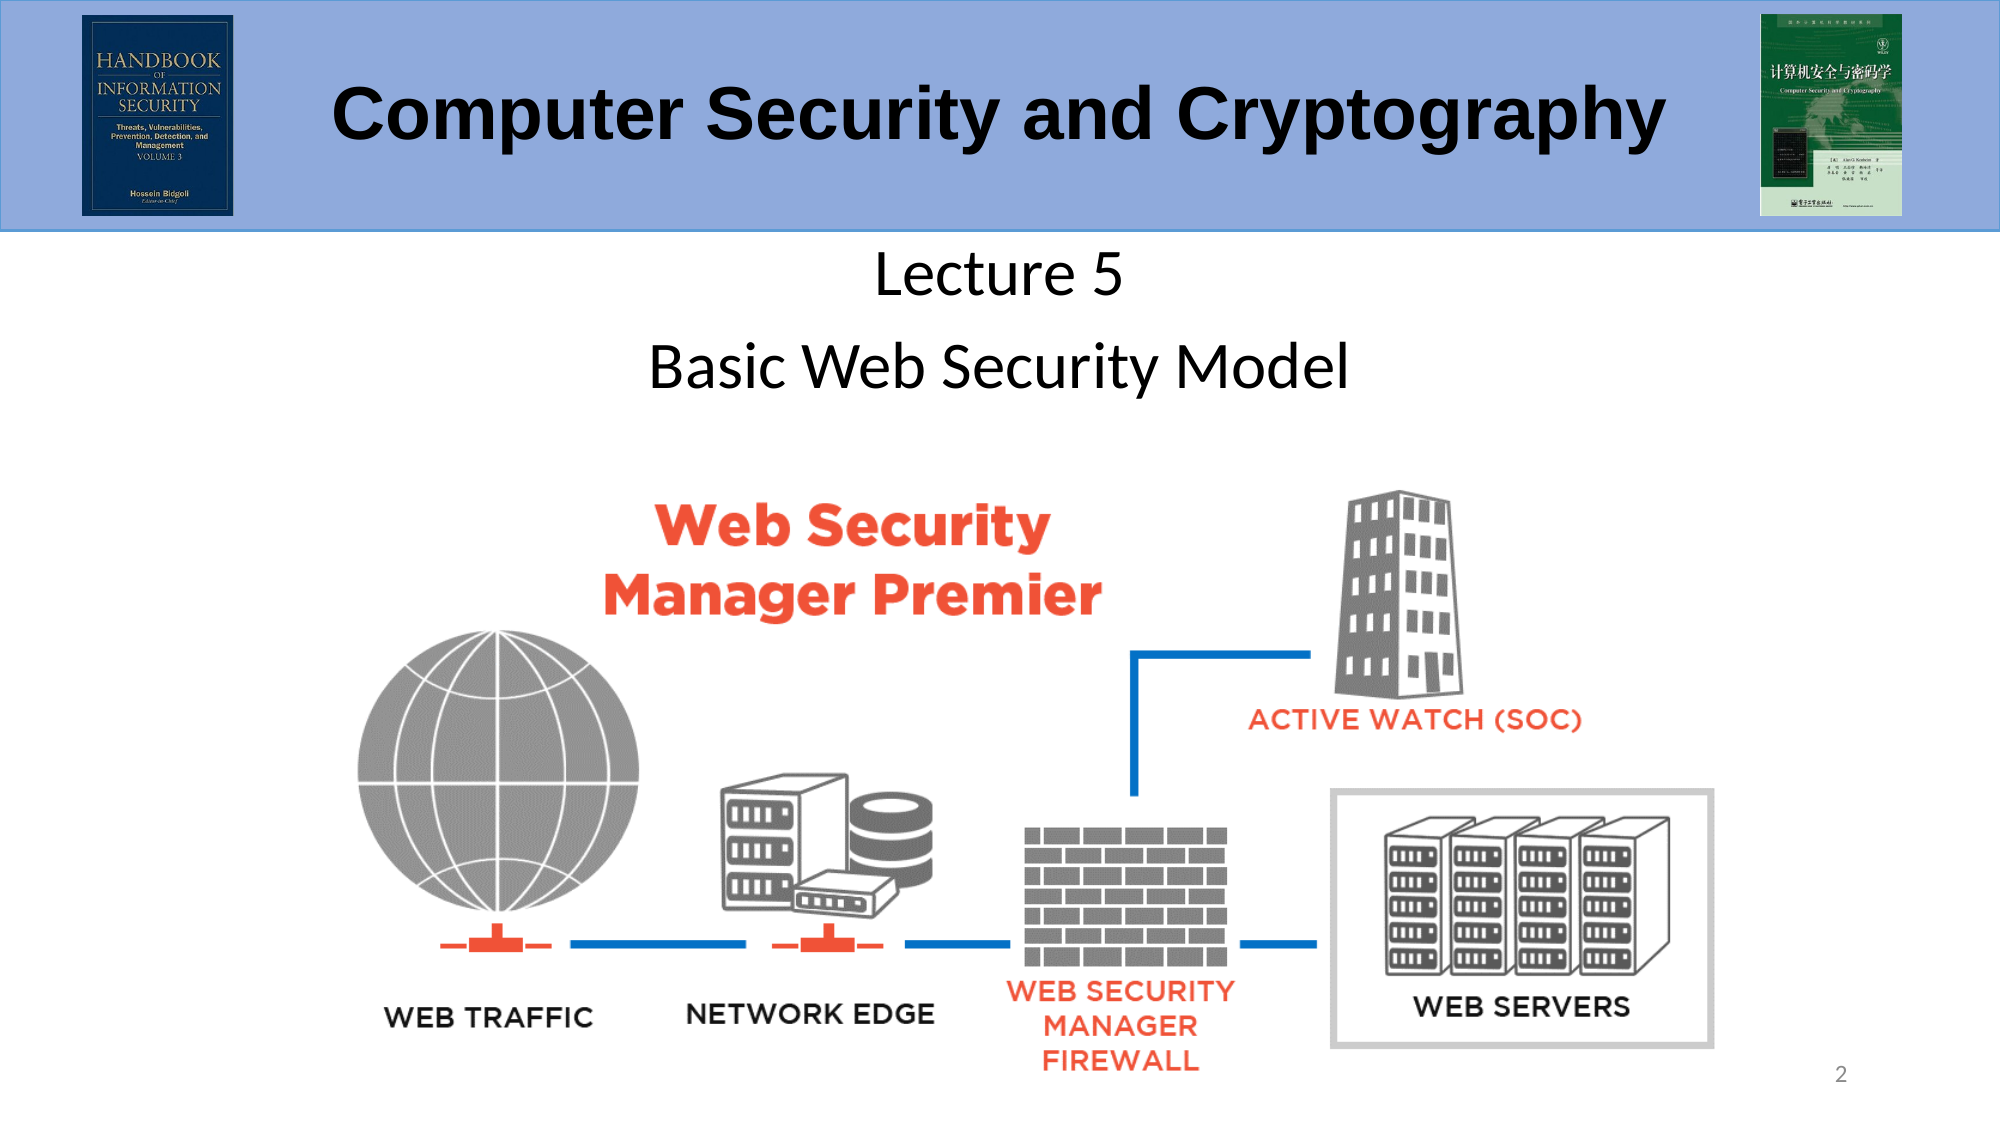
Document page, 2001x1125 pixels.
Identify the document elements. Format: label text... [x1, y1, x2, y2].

picture [335, 470, 1772, 1103]
title Computer Security and Cryptography [0, 0, 2000, 229]
picture [1760, 14, 1902, 216]
picture [82, 15, 234, 216]
slide_number 2 [1772, 1042, 1863, 1103]
subtitle Lecture 5 Basic Web Security Model [249, 232, 1750, 1125]
